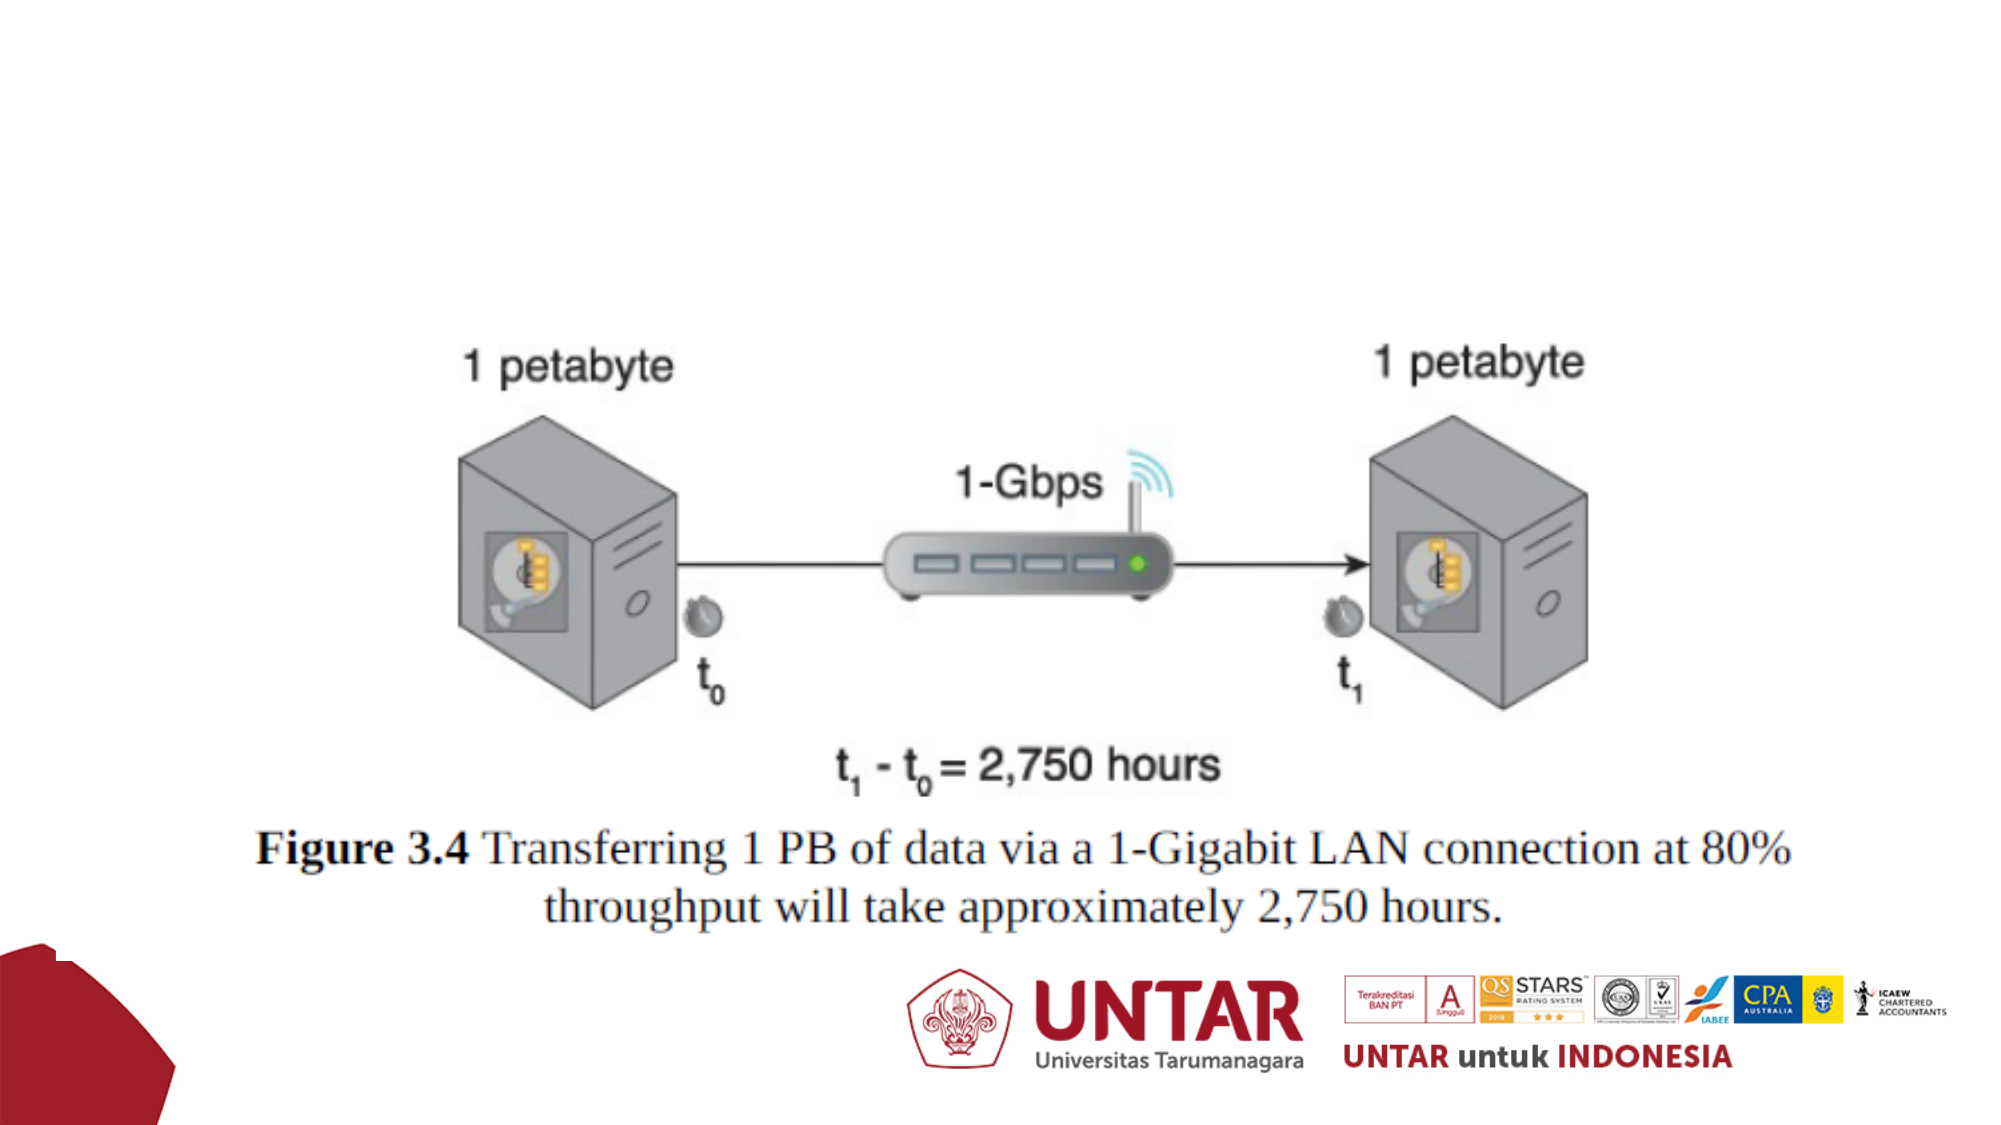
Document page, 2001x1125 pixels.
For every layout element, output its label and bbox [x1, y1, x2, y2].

list [55, 333, 1889, 961]
picture [0, 0, 2001, 1125]
